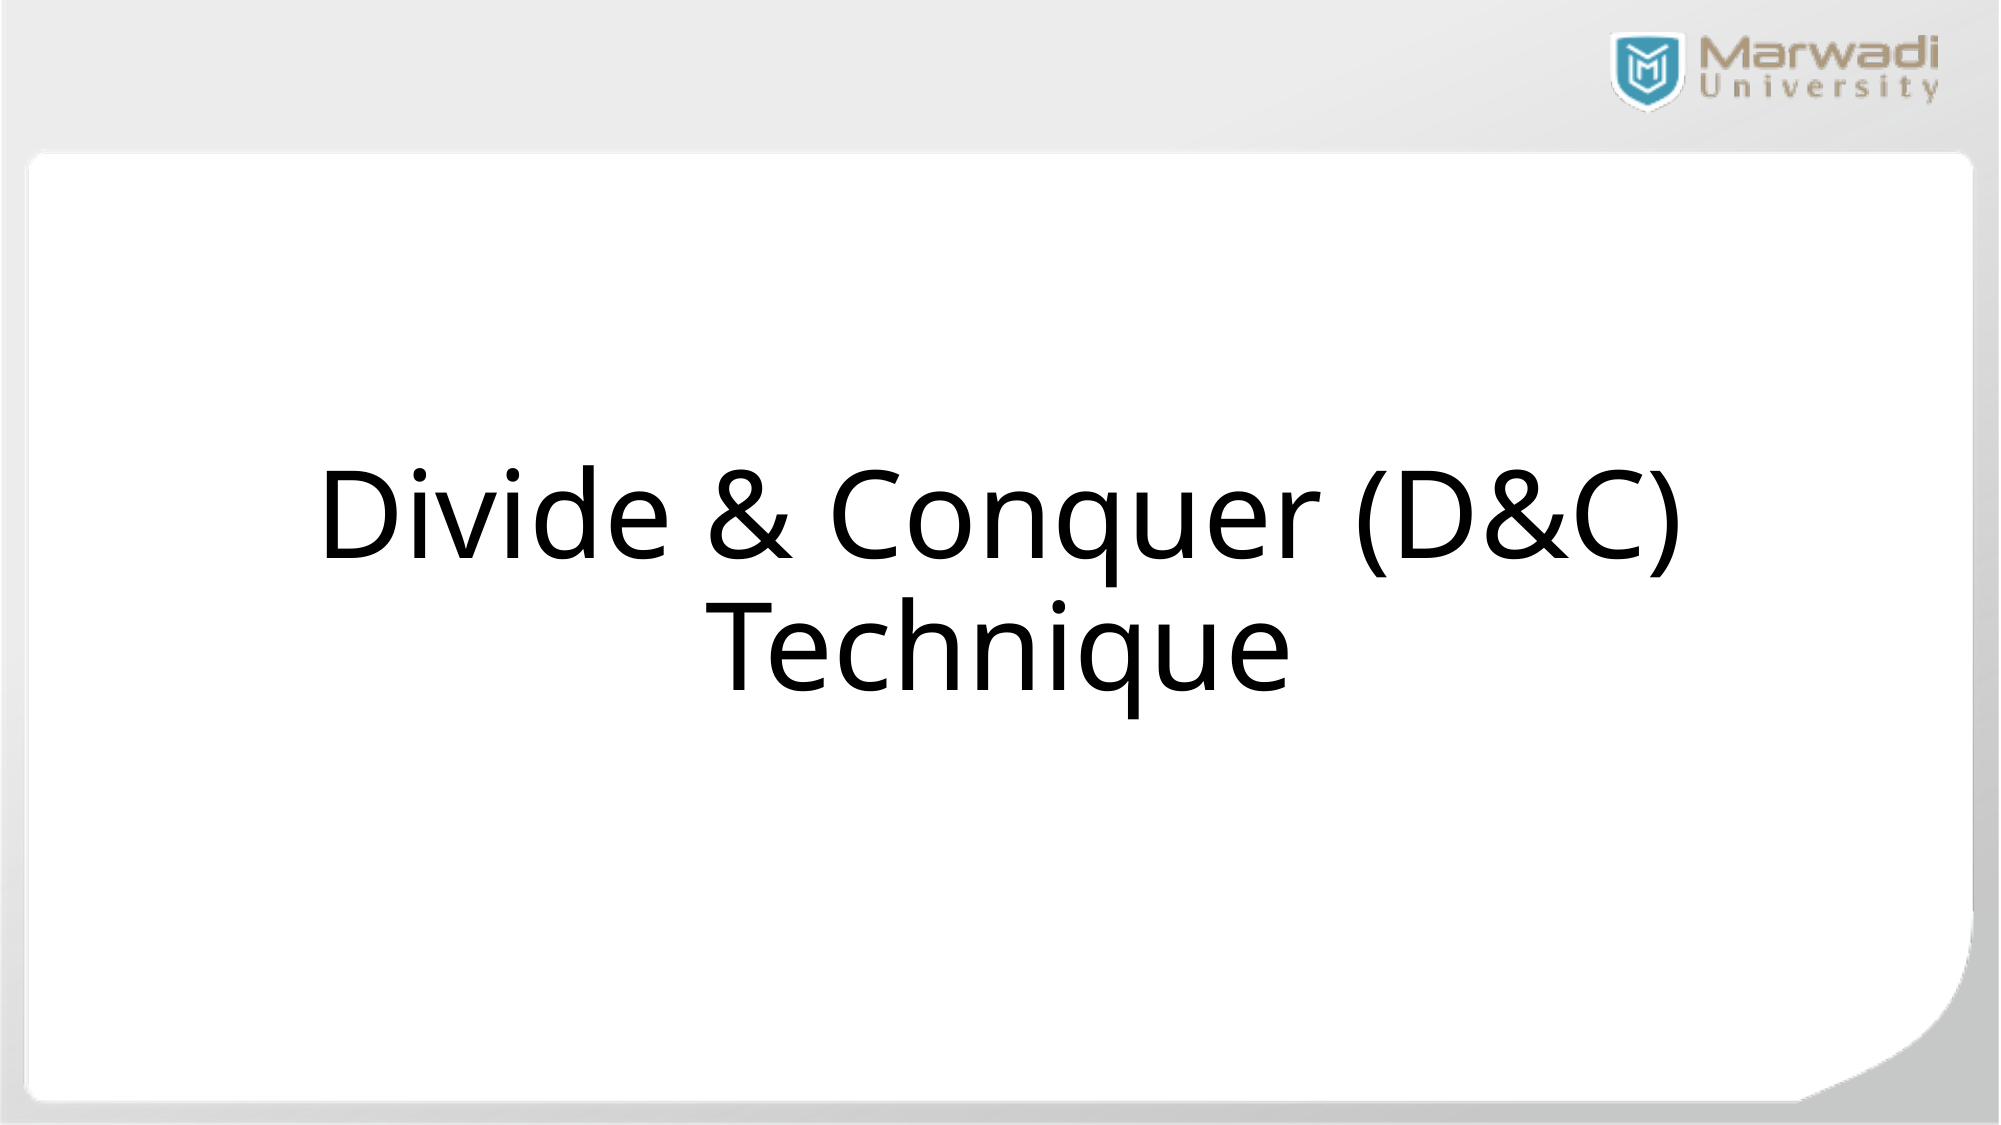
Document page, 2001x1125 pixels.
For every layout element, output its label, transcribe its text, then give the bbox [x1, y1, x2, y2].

picture [0, 0, 1999, 1125]
title Divide & Conquer (D&C) Technique [207, 392, 1793, 733]
